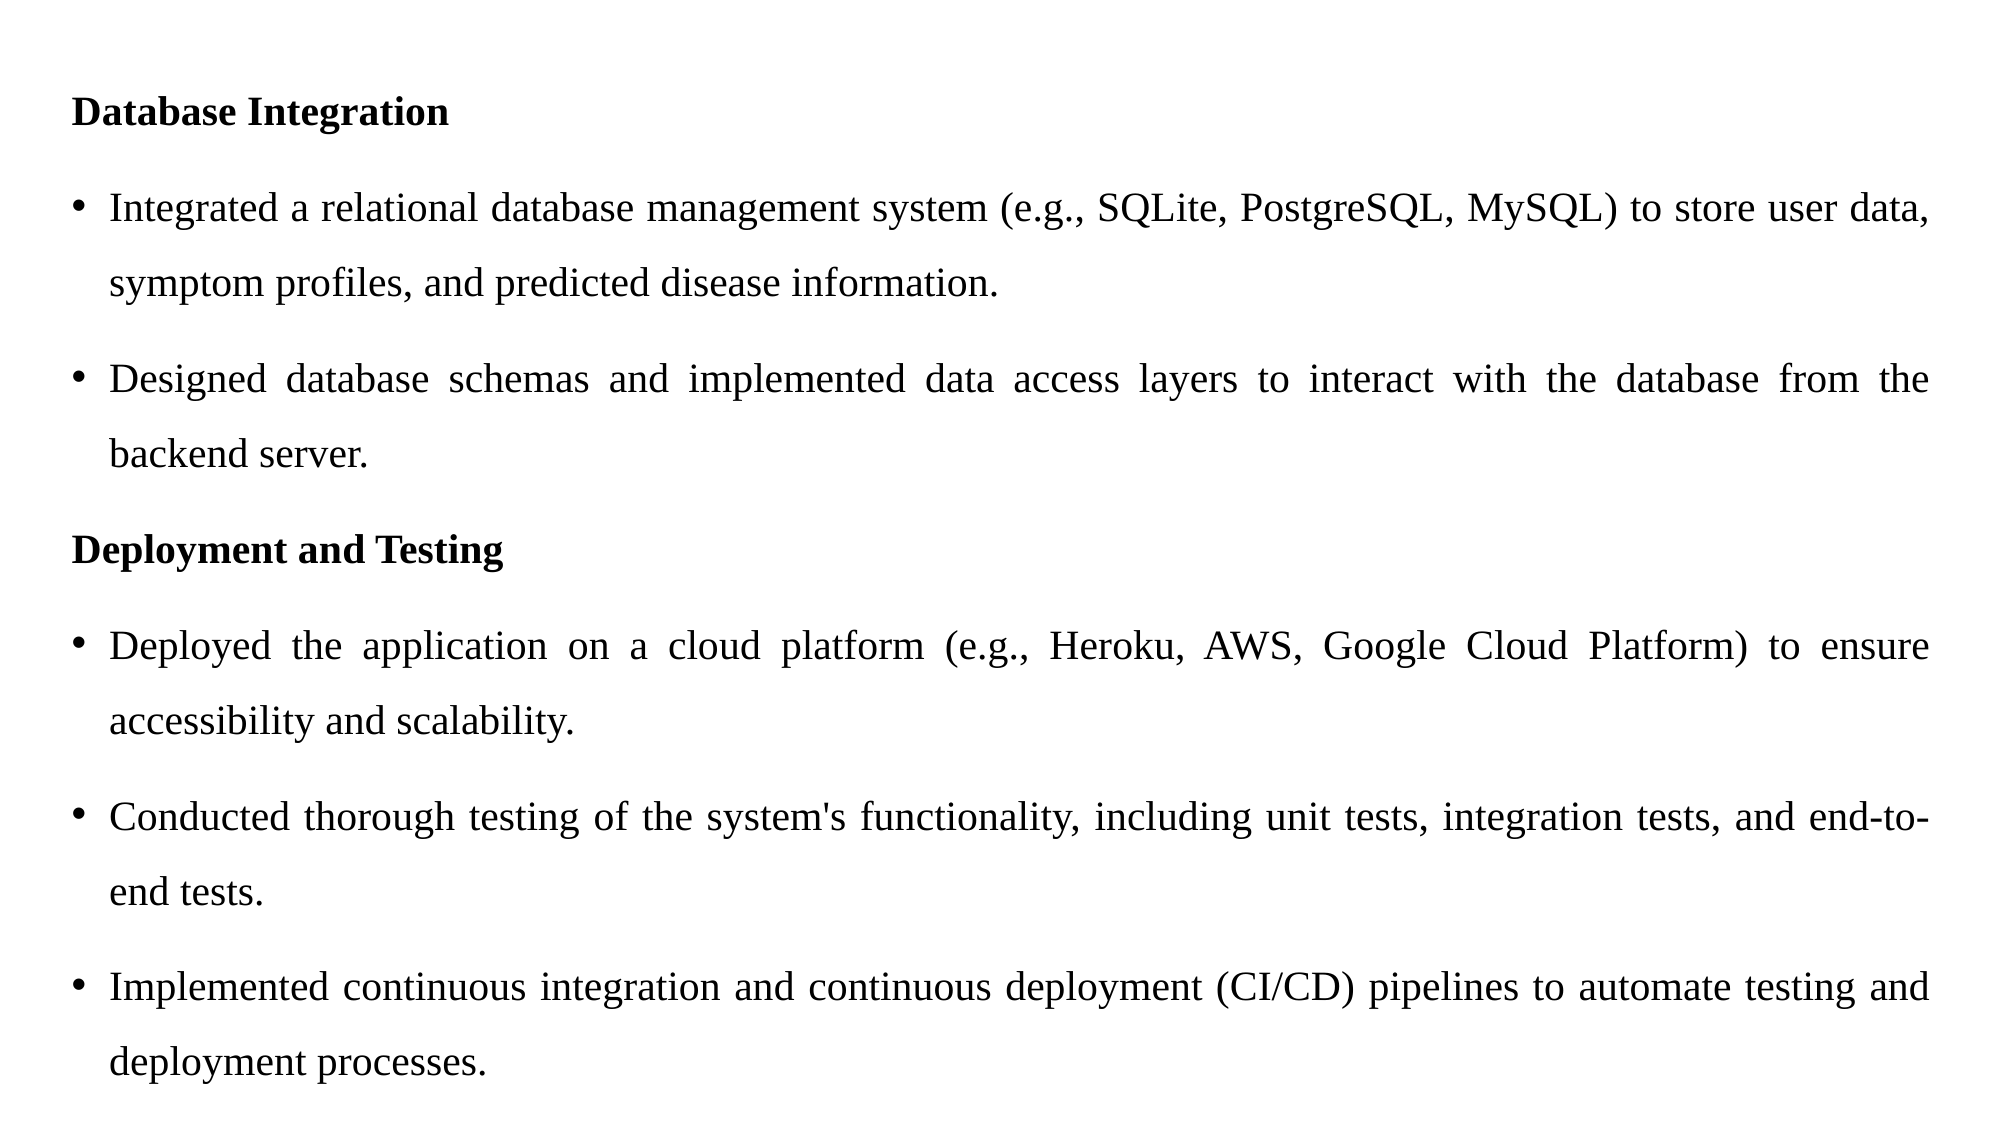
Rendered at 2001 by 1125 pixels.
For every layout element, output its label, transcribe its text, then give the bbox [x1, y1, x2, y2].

list Database Integration Integrated a relational database management system (e.g., SQLite, PostgreSQL, MySQL) to store user data, symptom profiles, and predicted disease information. Designed database schemas and implemented data access layers to interact with the database from the backend server. Deployment and Testing Deployed the application on a cloud platform (e.g., Heroku, AWS, Google Cloud Platform) to ensure accessibility and scalability. Conducted thorough testing of the system's functionality, including unit tests, integration tests, and end-to-end tests. Implemented continuous integration and continuous deployment (CI/CD) pipelines to automate testing and deployment processes. [56, 51, 1947, 1082]
